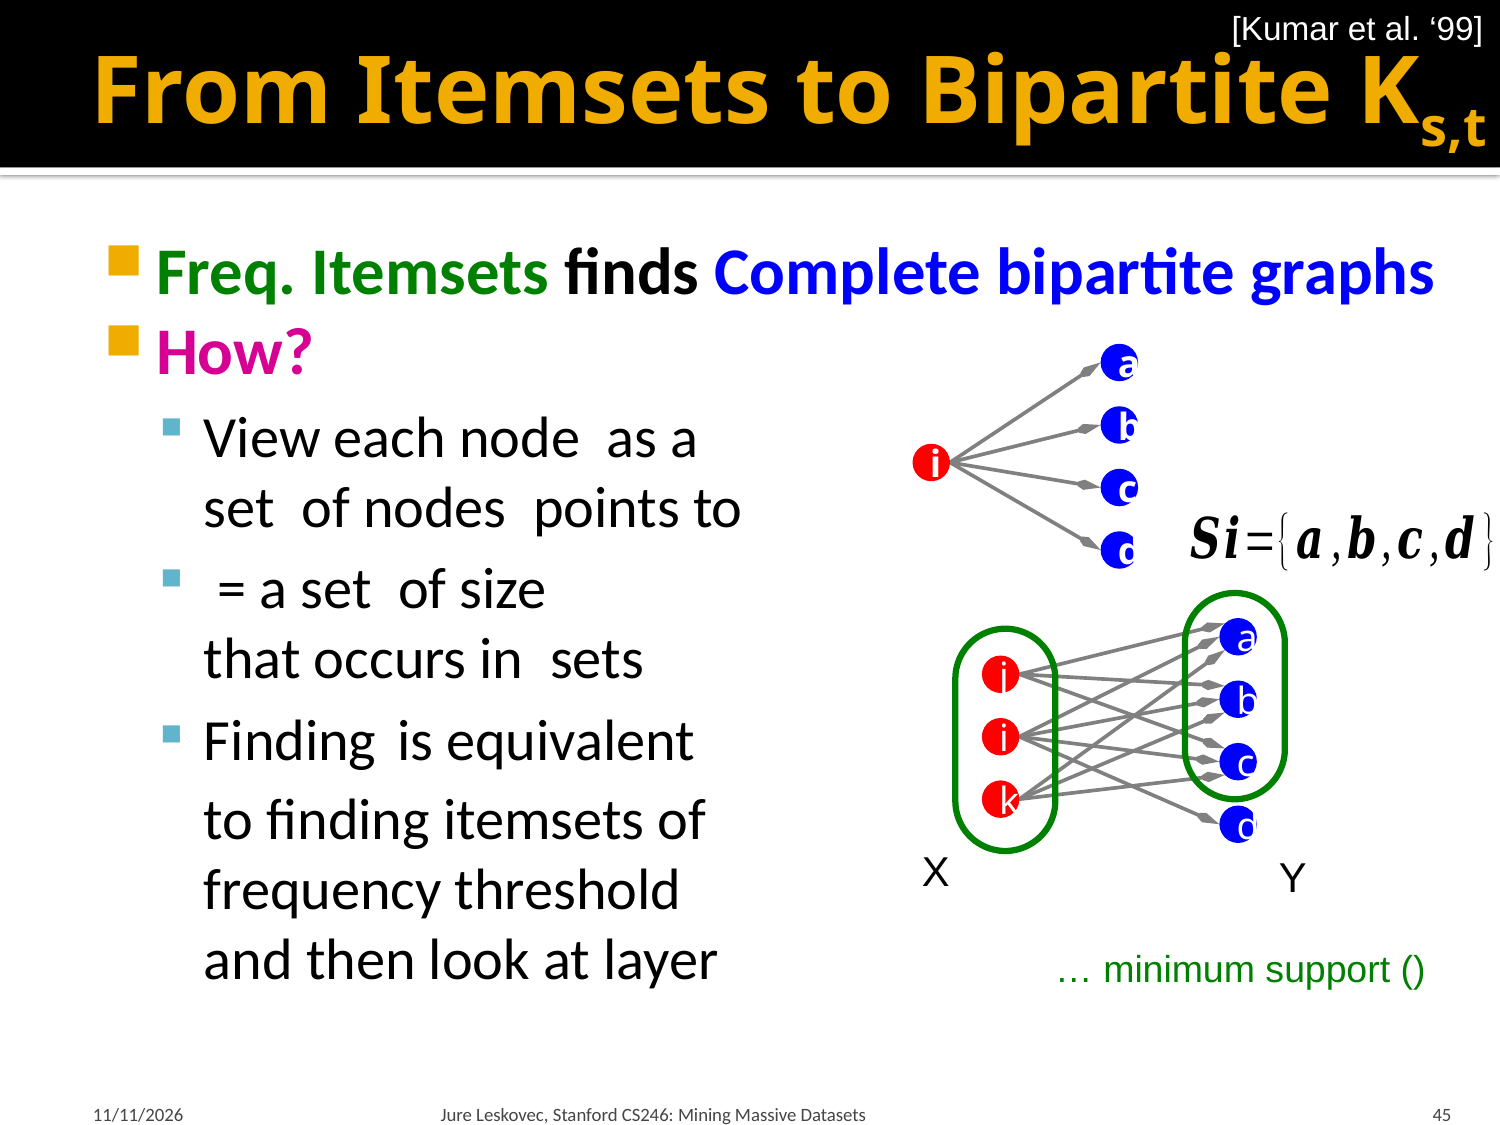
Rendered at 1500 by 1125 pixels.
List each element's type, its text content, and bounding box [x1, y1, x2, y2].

text_box Y [1264, 843, 1322, 908]
text_box [1192, 592, 1286, 793]
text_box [912, 343, 1139, 569]
title From Itemsets to Bipartite Ks,t [75, 12, 1500, 175]
text_box [Kumar et al. ‘99] [1216, 0, 1499, 55]
slide_number 45 [1345, 1080, 1467, 1125]
text_box X [907, 837, 965, 903]
text_box [954, 638, 976, 843]
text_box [981, 617, 1257, 843]
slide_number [75, 1080, 425, 1125]
footer Jure Leskovec, Stanford CS246: Mining Massive Datasets [433, 1080, 1337, 1125]
